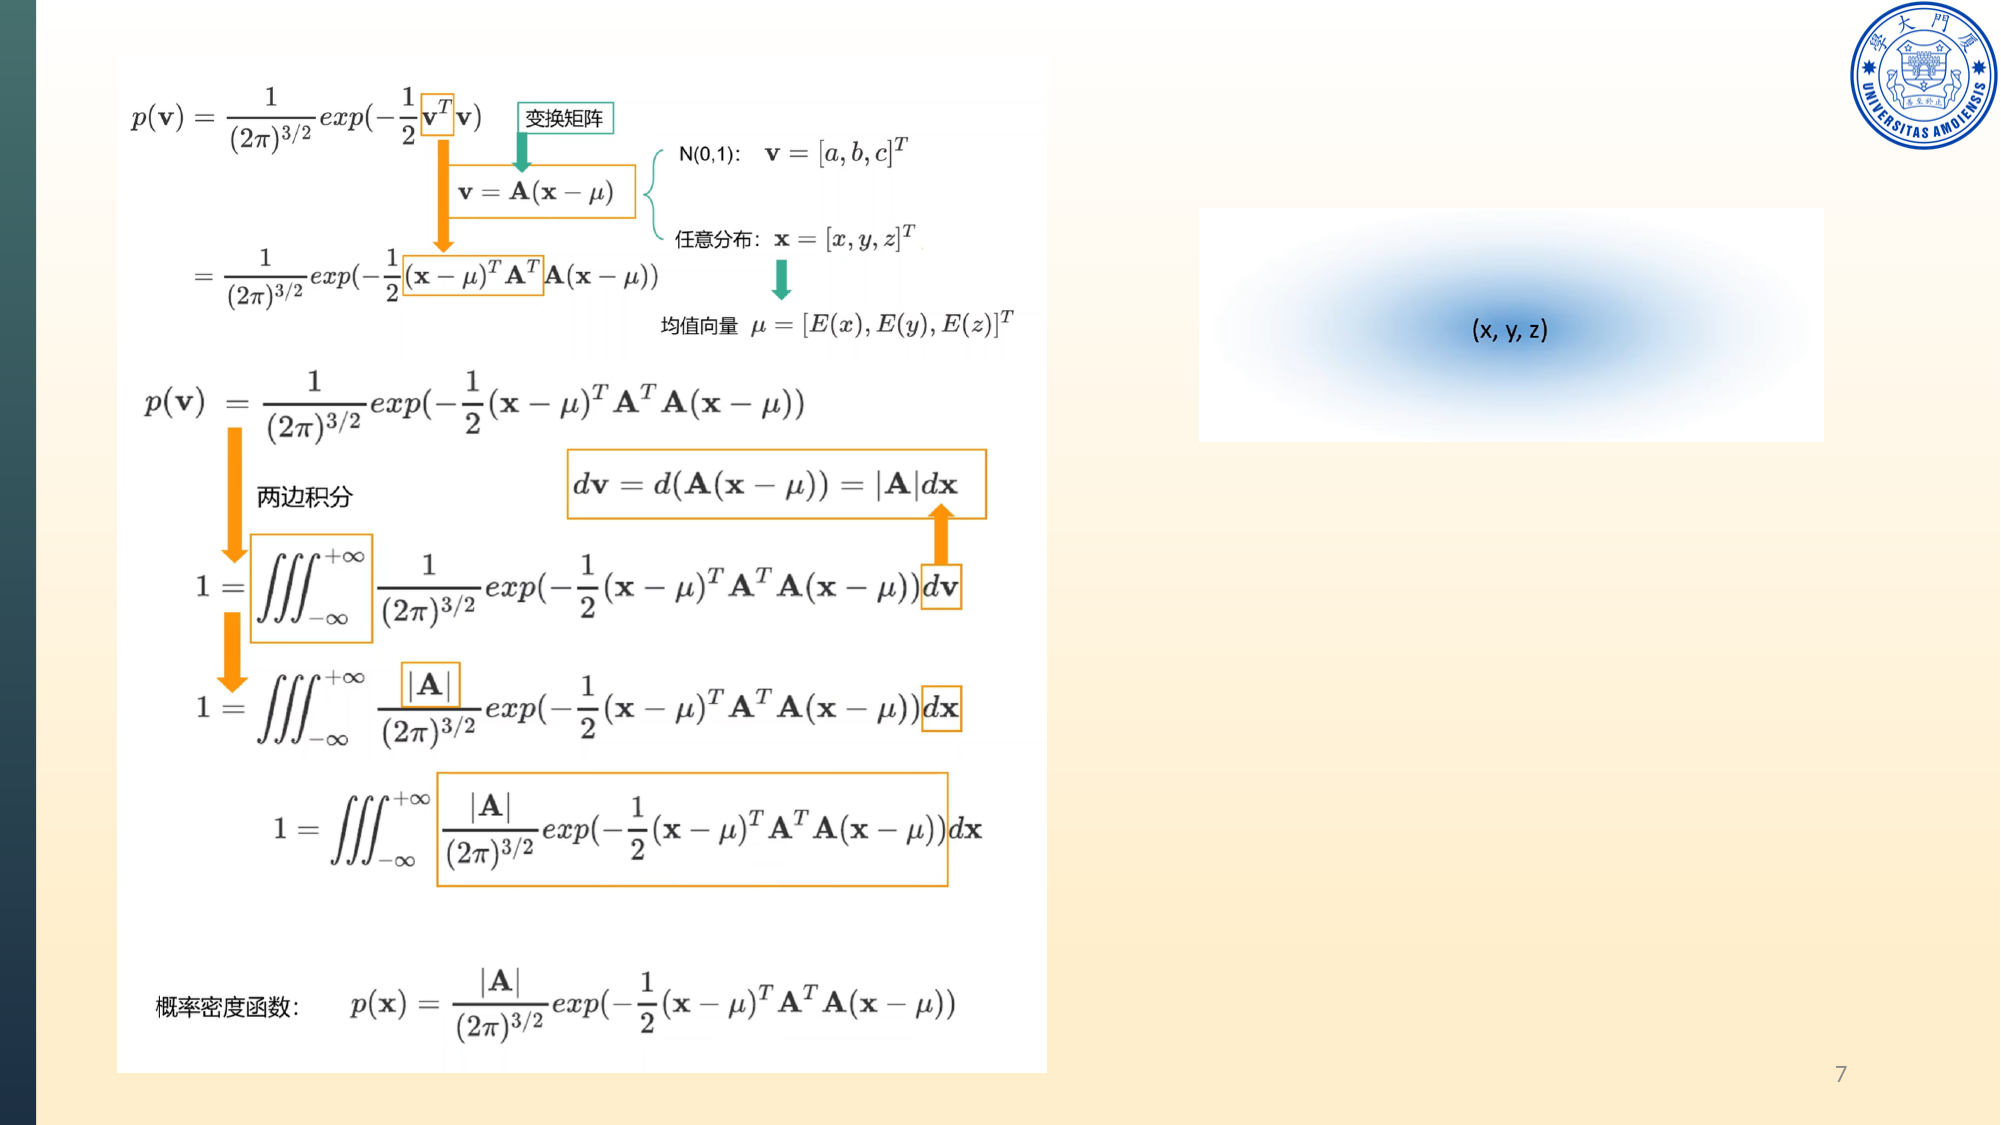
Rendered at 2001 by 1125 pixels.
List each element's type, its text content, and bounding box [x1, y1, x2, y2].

slide_number 7 [1412, 1042, 1863, 1103]
text_box [0, 0, 37, 1125]
picture [1847, 0, 2000, 152]
picture [1199, 208, 1824, 442]
picture [117, 56, 1047, 1073]
